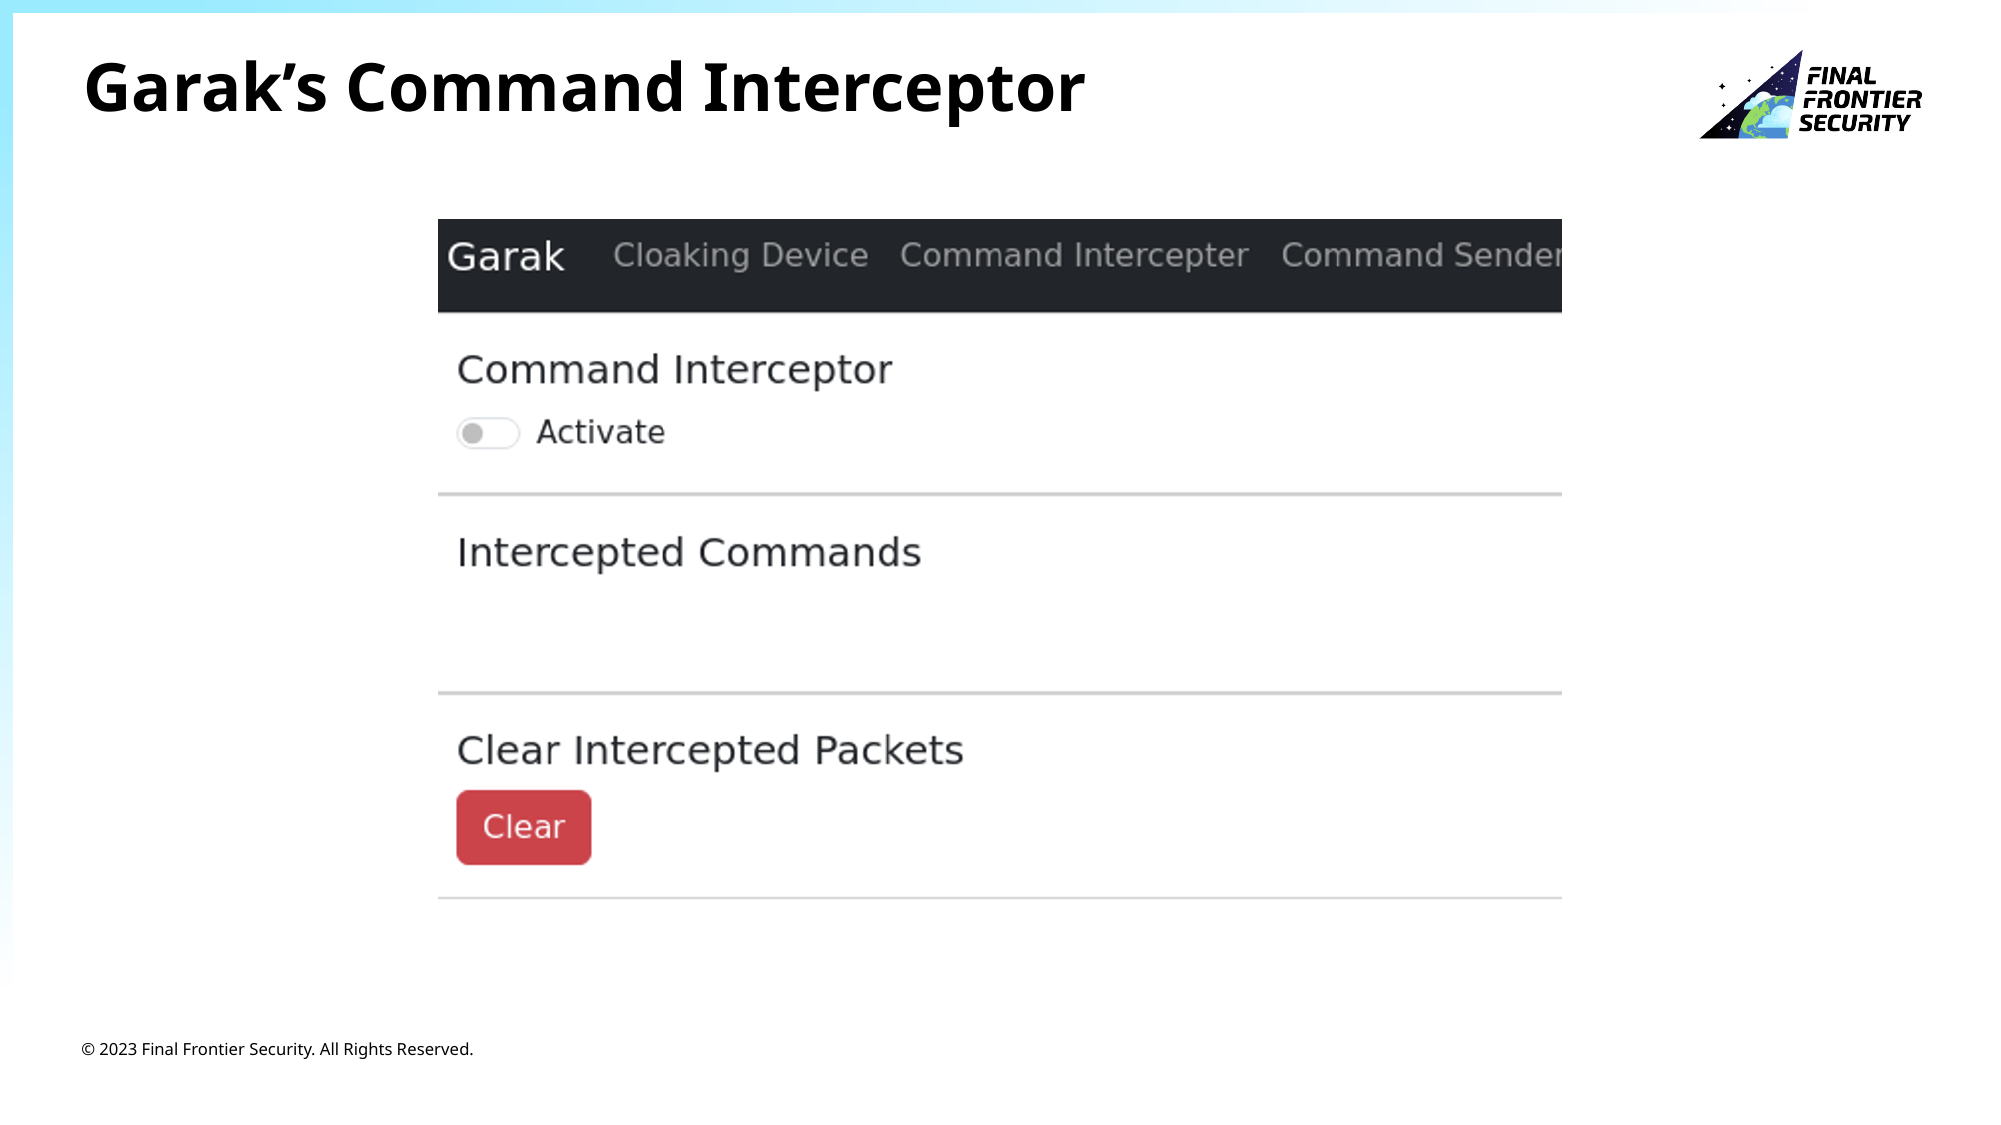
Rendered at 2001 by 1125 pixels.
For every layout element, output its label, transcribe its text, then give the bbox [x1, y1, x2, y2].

title Garak’s Command Interceptor [83, 54, 1602, 220]
picture [1690, 40, 1931, 148]
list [438, 219, 1562, 977]
